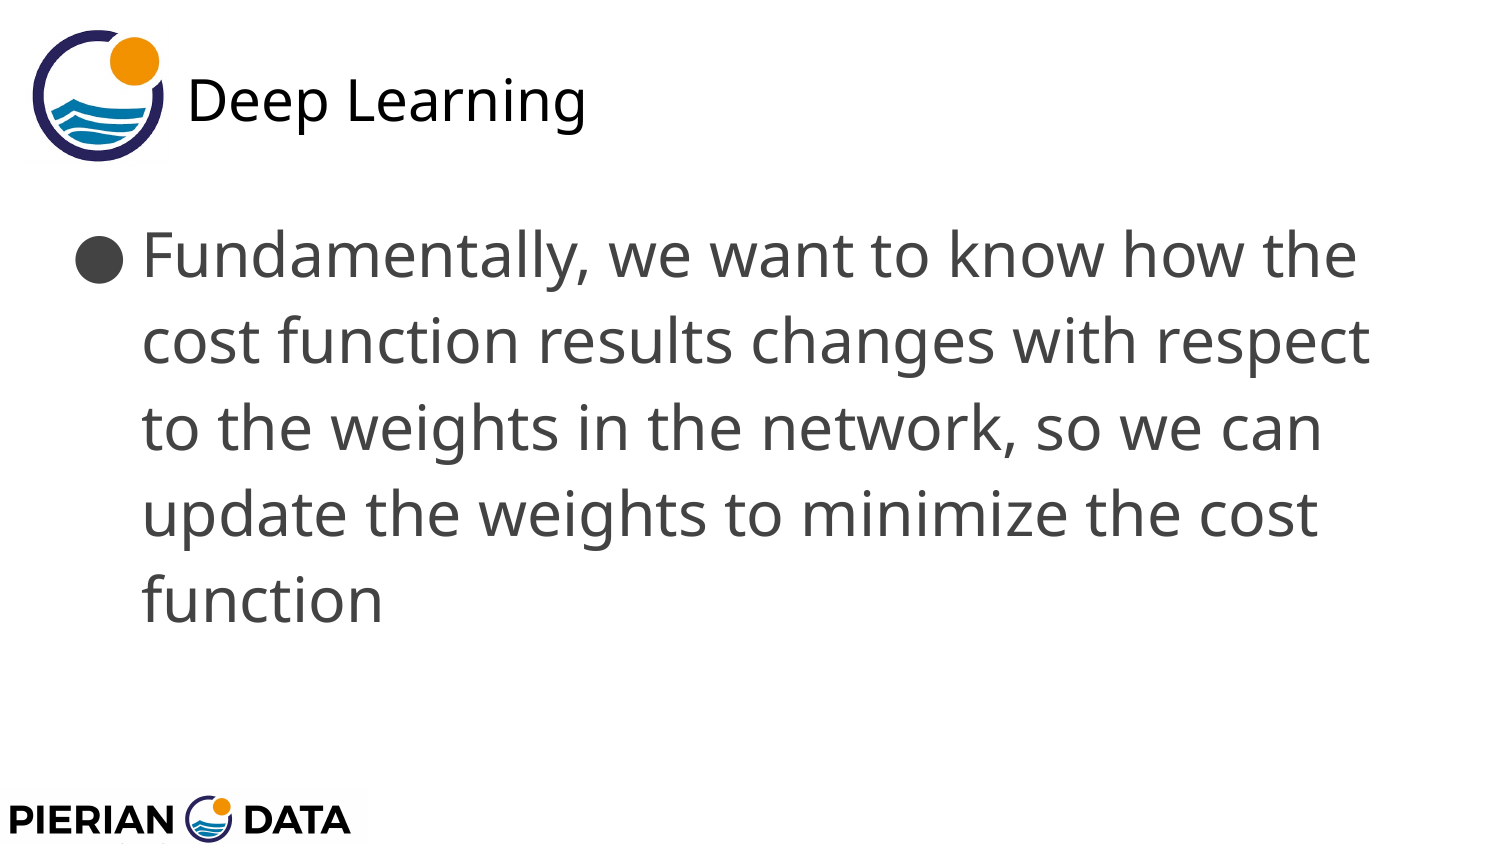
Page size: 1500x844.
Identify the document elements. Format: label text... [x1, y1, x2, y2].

list Fundamentally, we want to know how the cost function results changes with respect to the weights in the network, so we can update the weights to minimize the cost function [51, 189, 1449, 750]
picture [0, 787, 368, 844]
title Deep Learning [176, 48, 1449, 143]
picture [24, 24, 172, 167]
